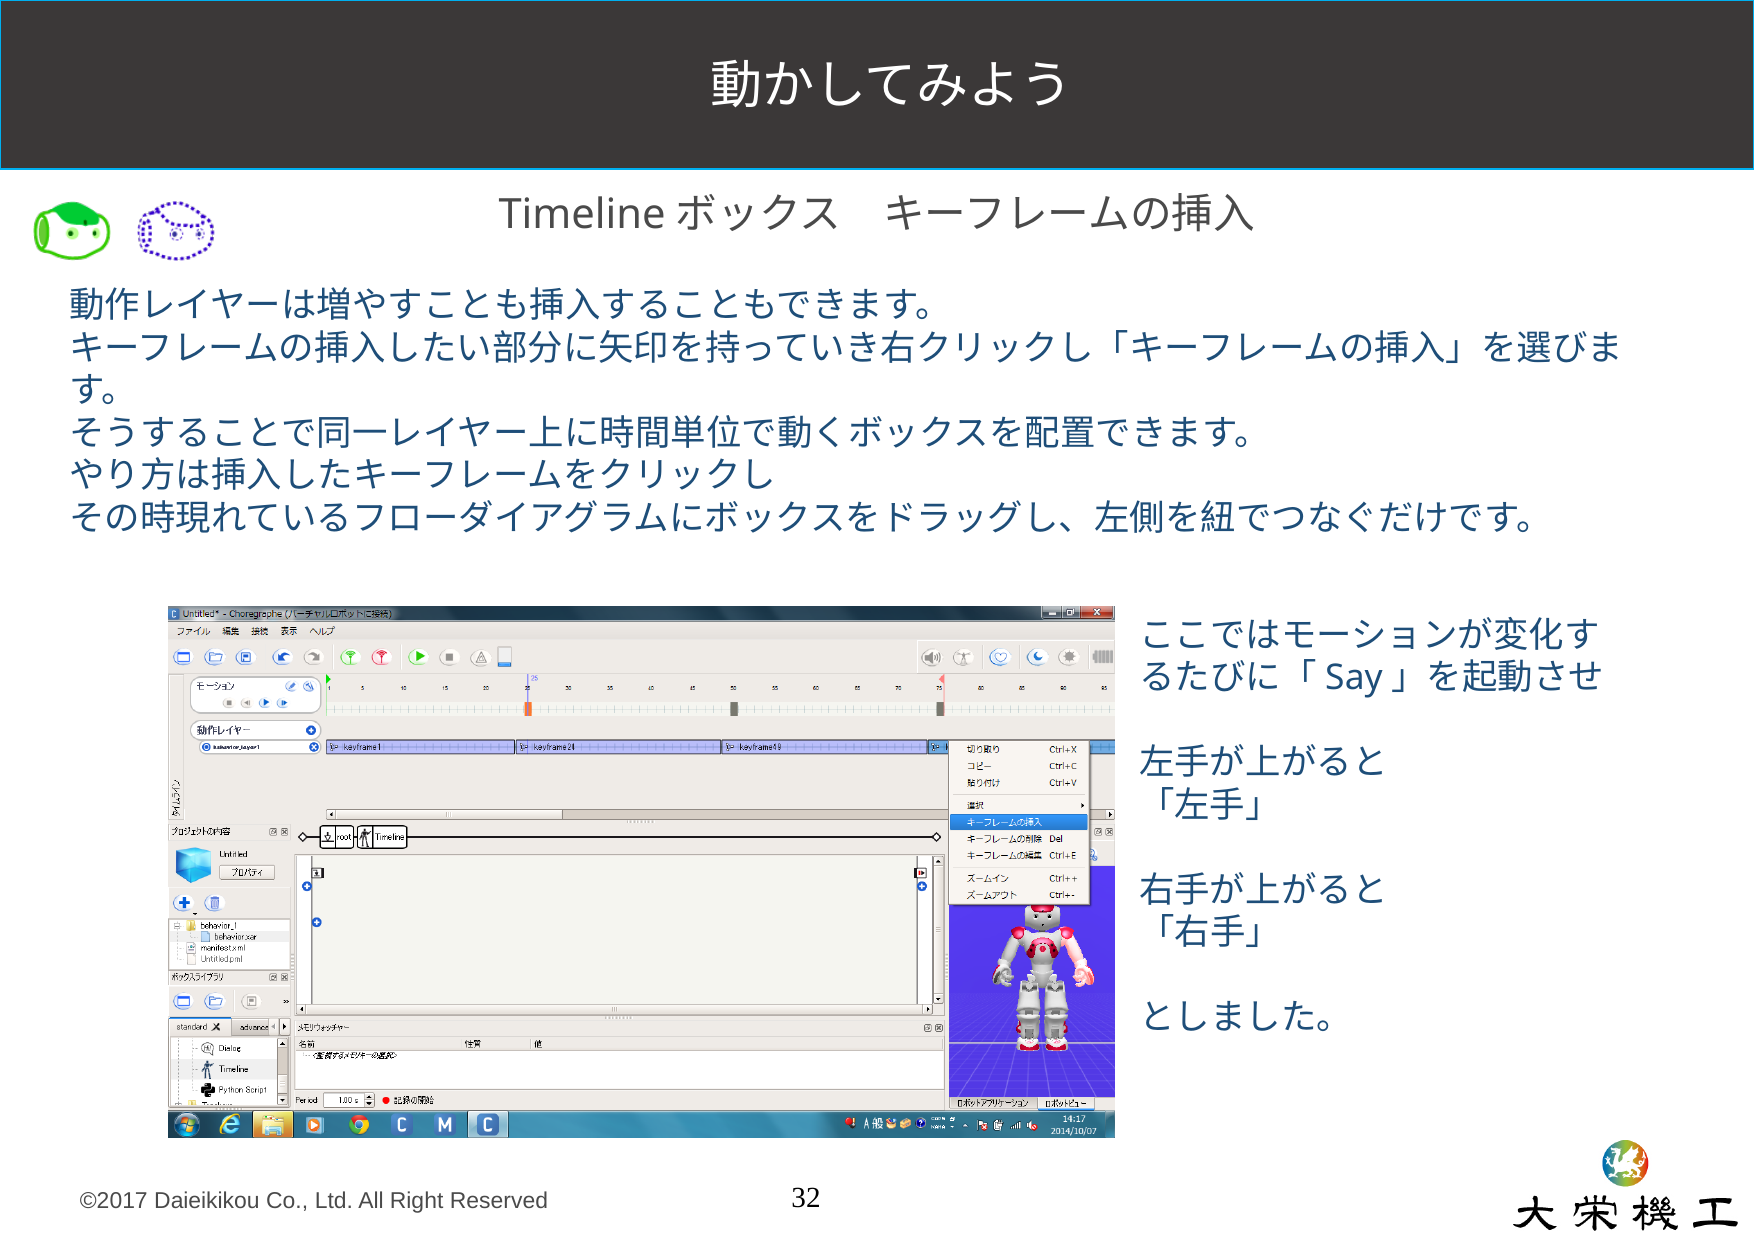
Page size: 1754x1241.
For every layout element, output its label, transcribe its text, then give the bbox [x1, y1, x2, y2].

title Timelineボックス キーフレームの挿入 [285, 182, 1469, 249]
subtitle 動かしてみよう [112, 5, 1644, 160]
list 動作レイヤーは増やすことも挿入することもできます。 キーフレームの挿入したい部分に矢印を持っていき右クリックし「キーフレームの挿入」を選びます。 そうすることで同一レイヤー上に時間単位で動くボックスを配置できます。 やり方は挿入したキーフレームをクリックし その時現れているフローダイアグラムにボックスをドラッグし、左側を紐でつなぐだけです。 [58, 271, 1696, 1163]
picture [31, 190, 113, 272]
picture [135, 190, 217, 272]
slide_number 32 [777, 1162, 980, 1229]
text_box ここではモーションが変化するたびに「Say」を起動させ 左手が上がると 「左手」 右手が上がると 「右手」 としました。 [1124, 604, 1621, 1123]
picture [1513, 1140, 1738, 1231]
picture [168, 605, 1115, 1139]
